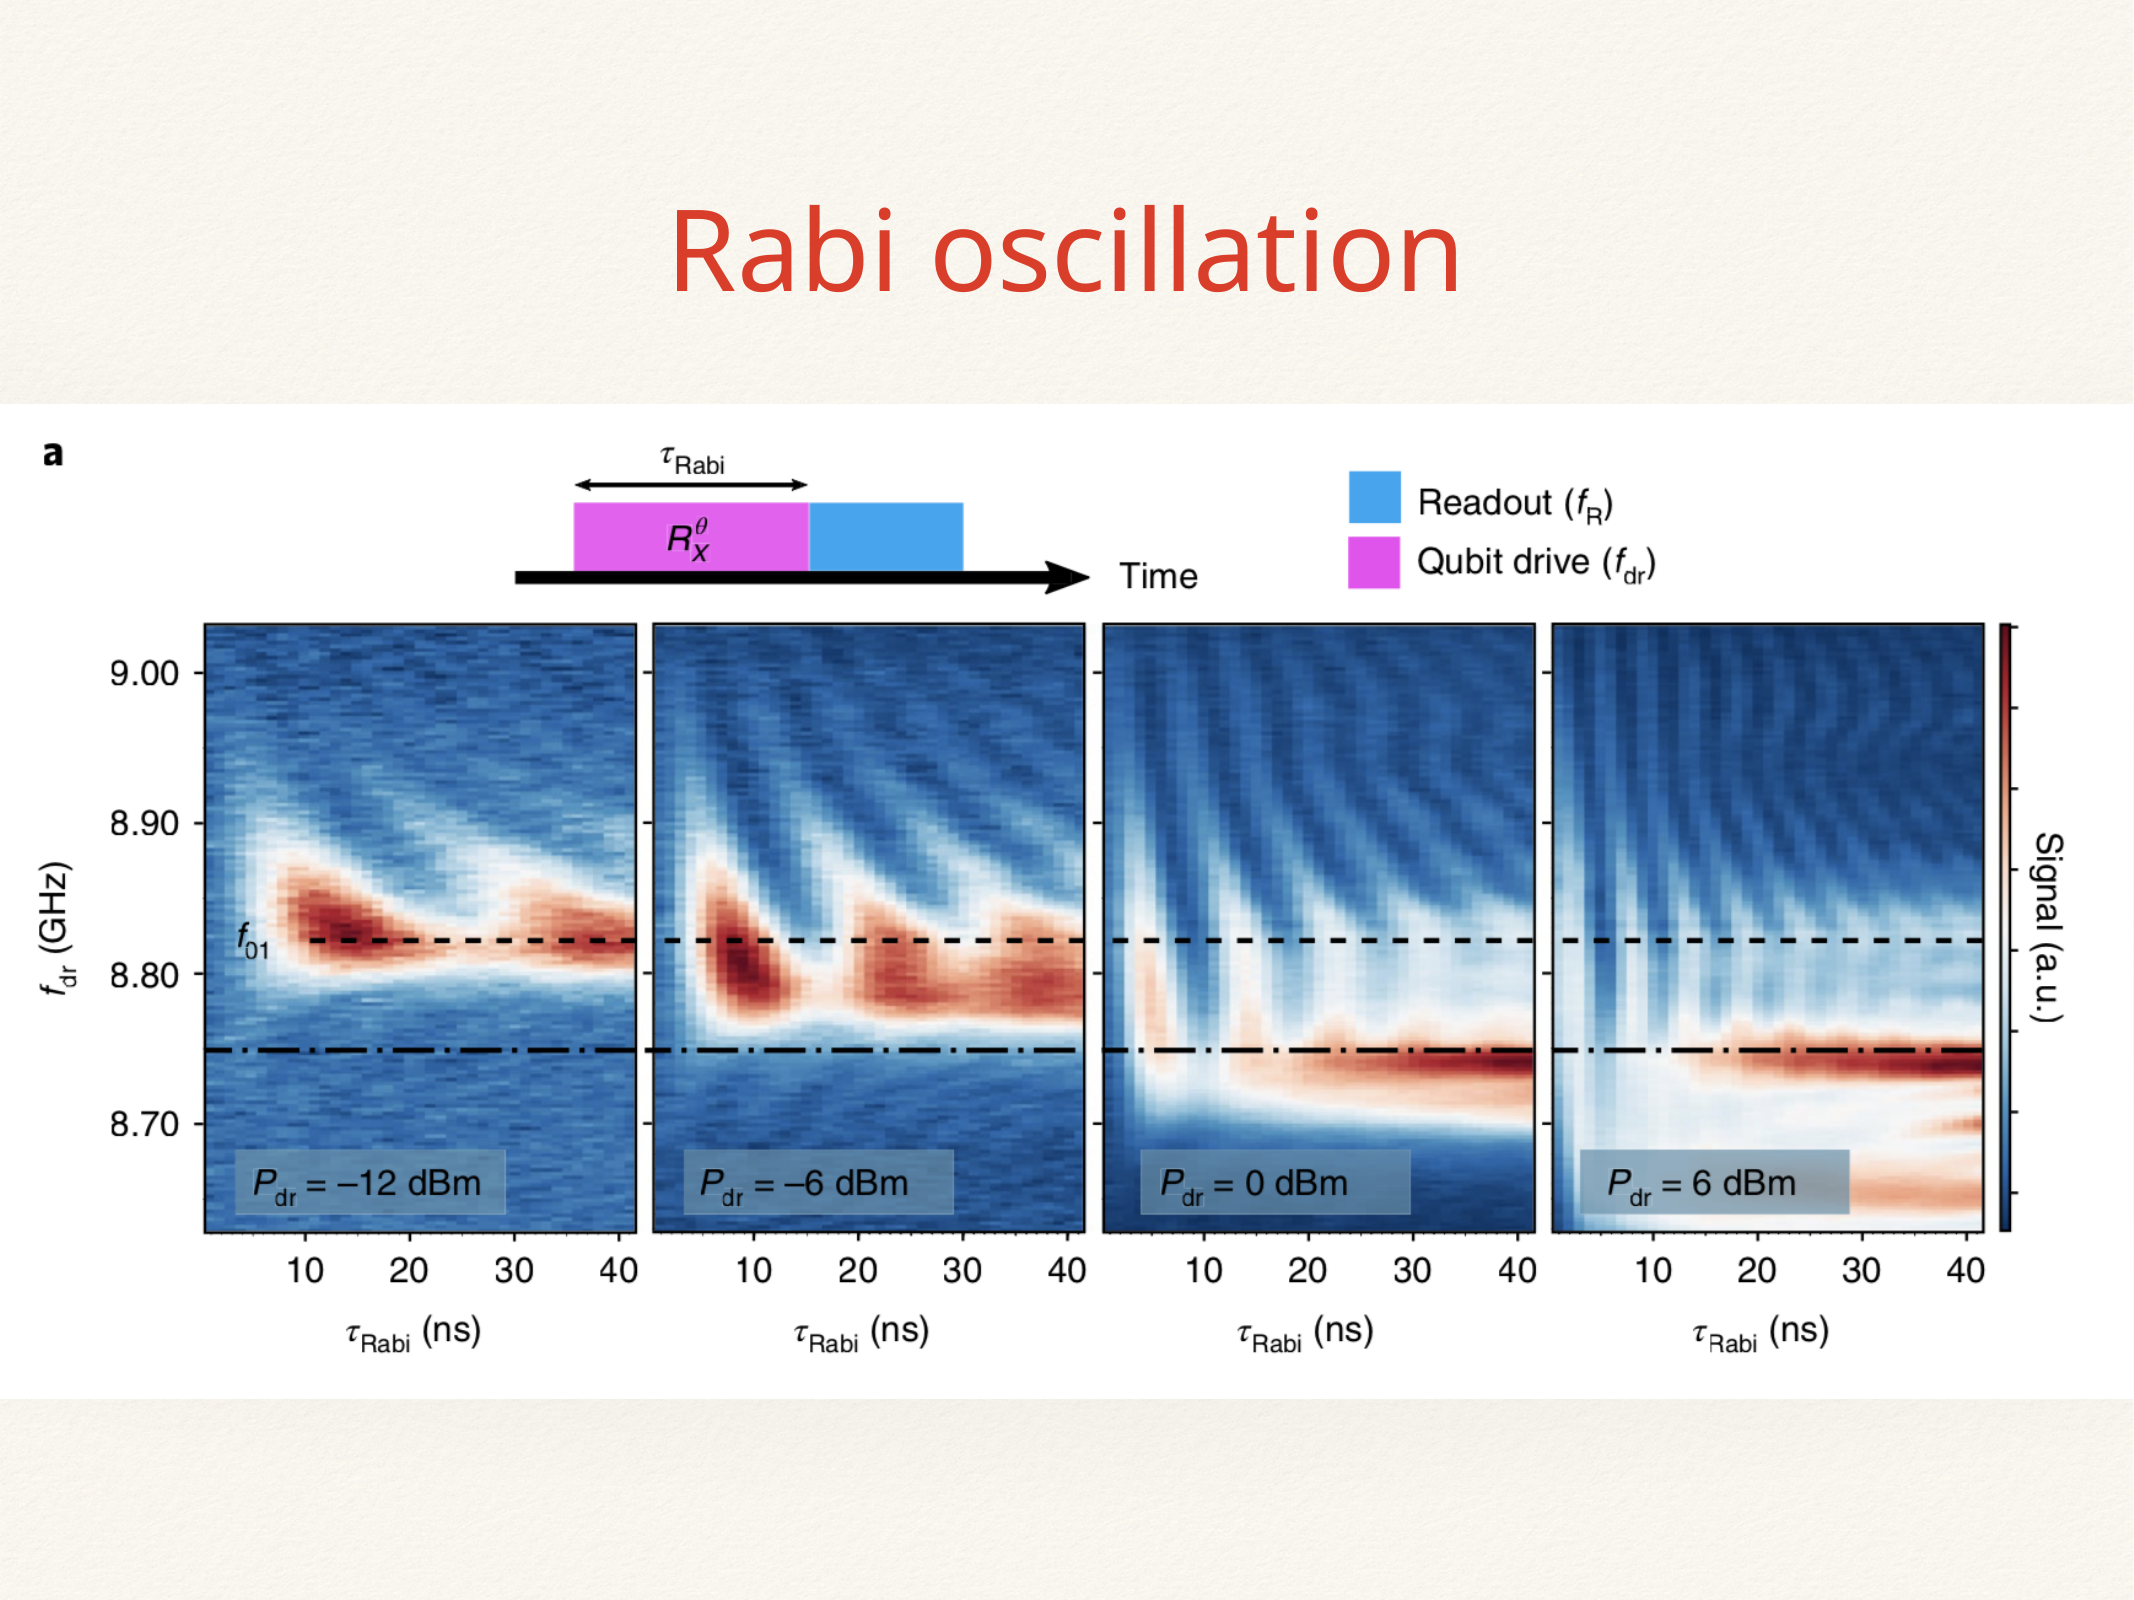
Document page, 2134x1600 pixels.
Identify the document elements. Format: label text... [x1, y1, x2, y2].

picture [0, 0, 2134, 1600]
title Rabi oscillation [83, 181, 2051, 328]
